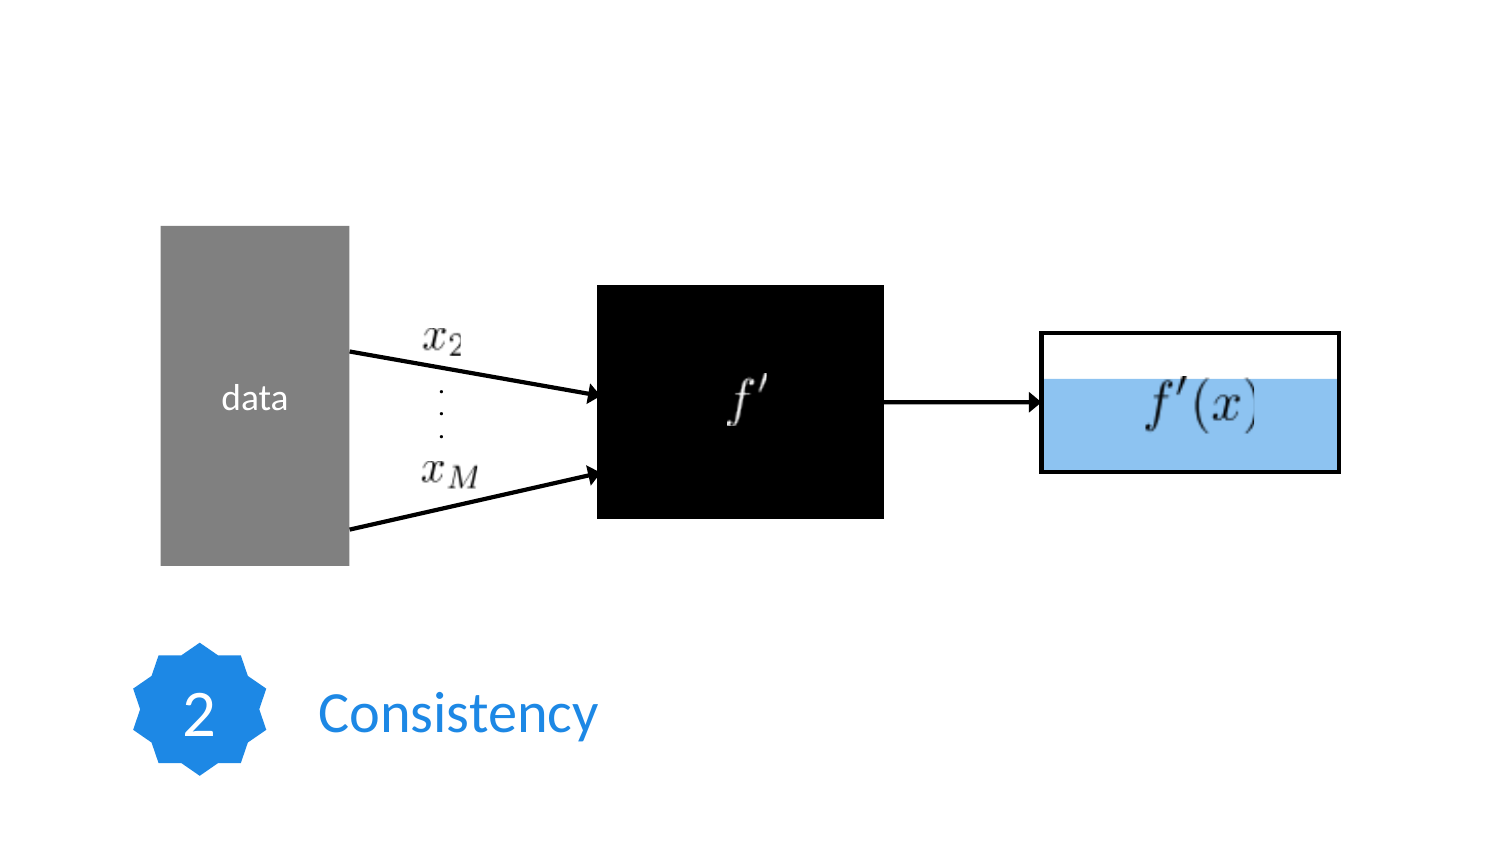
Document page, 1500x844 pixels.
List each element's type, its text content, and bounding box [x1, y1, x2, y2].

text_box [1040, 332, 1340, 473]
text_box 2 [131, 641, 268, 778]
picture [1142, 376, 1255, 434]
picture [421, 328, 461, 356]
text_box data [160, 225, 351, 567]
text_box Consistency [303, 666, 614, 752]
picture [421, 461, 478, 489]
text_box . . . [424, 396, 462, 450]
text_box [349, 472, 601, 530]
picture [726, 373, 767, 426]
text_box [349, 351, 601, 396]
text_box [600, 288, 881, 516]
